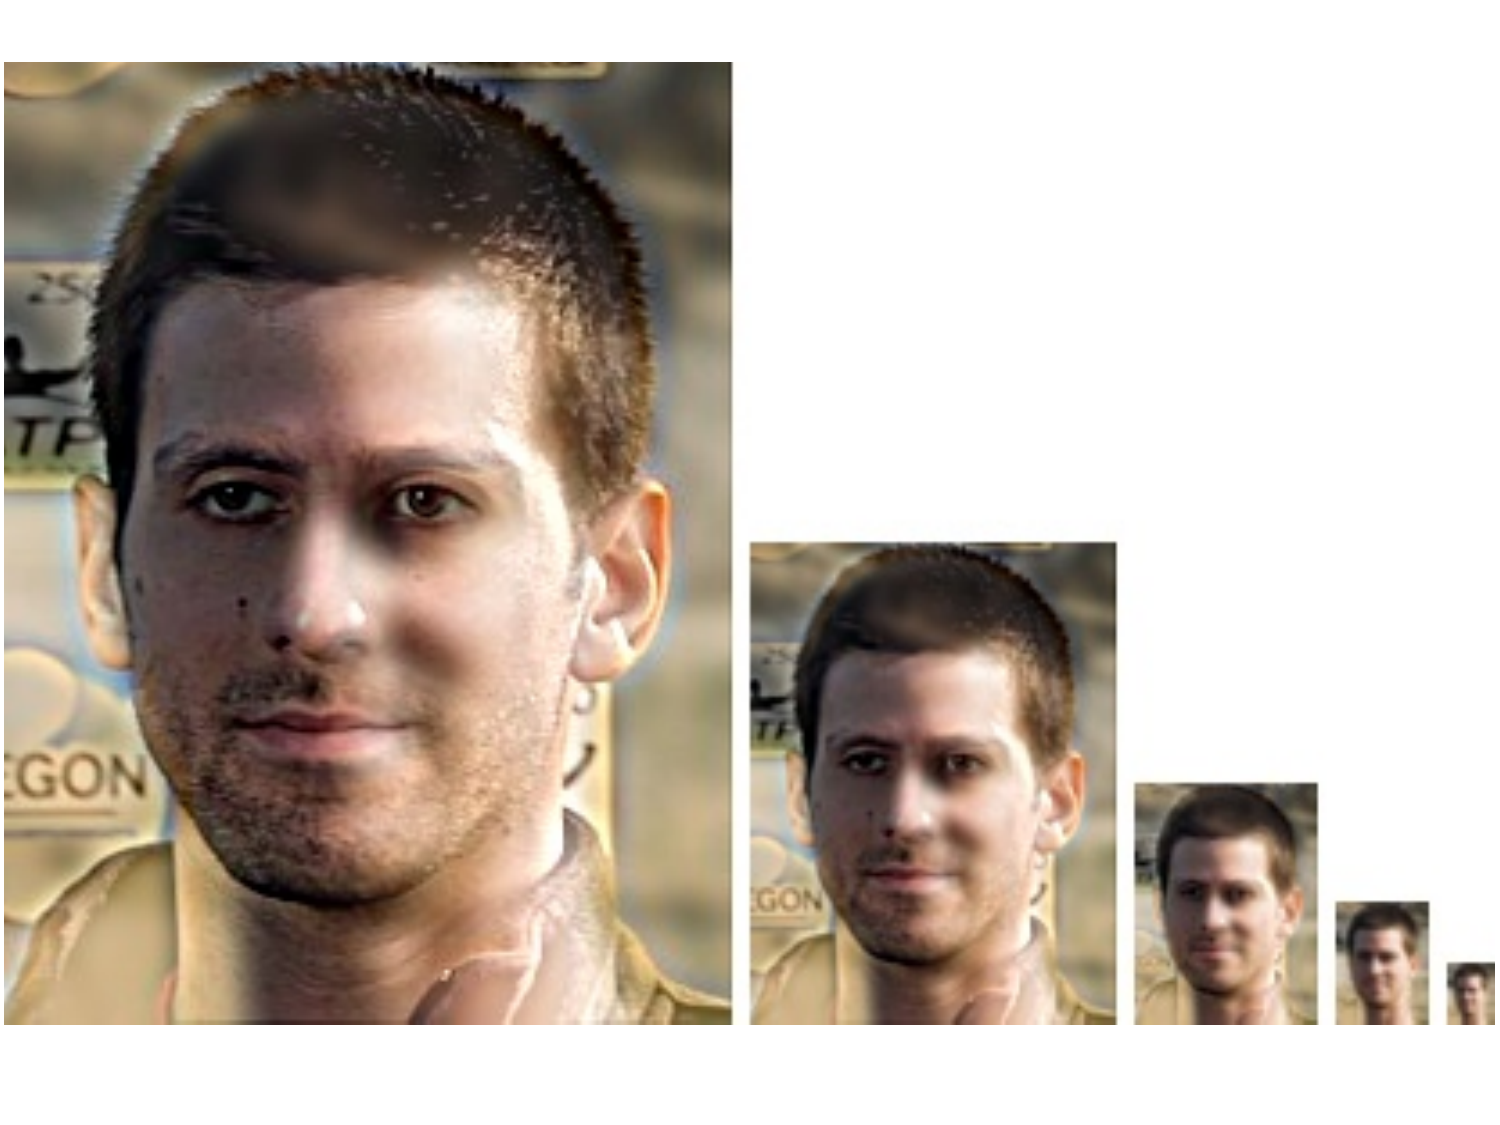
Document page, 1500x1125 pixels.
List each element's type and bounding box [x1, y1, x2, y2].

picture [4, 62, 1496, 1026]
